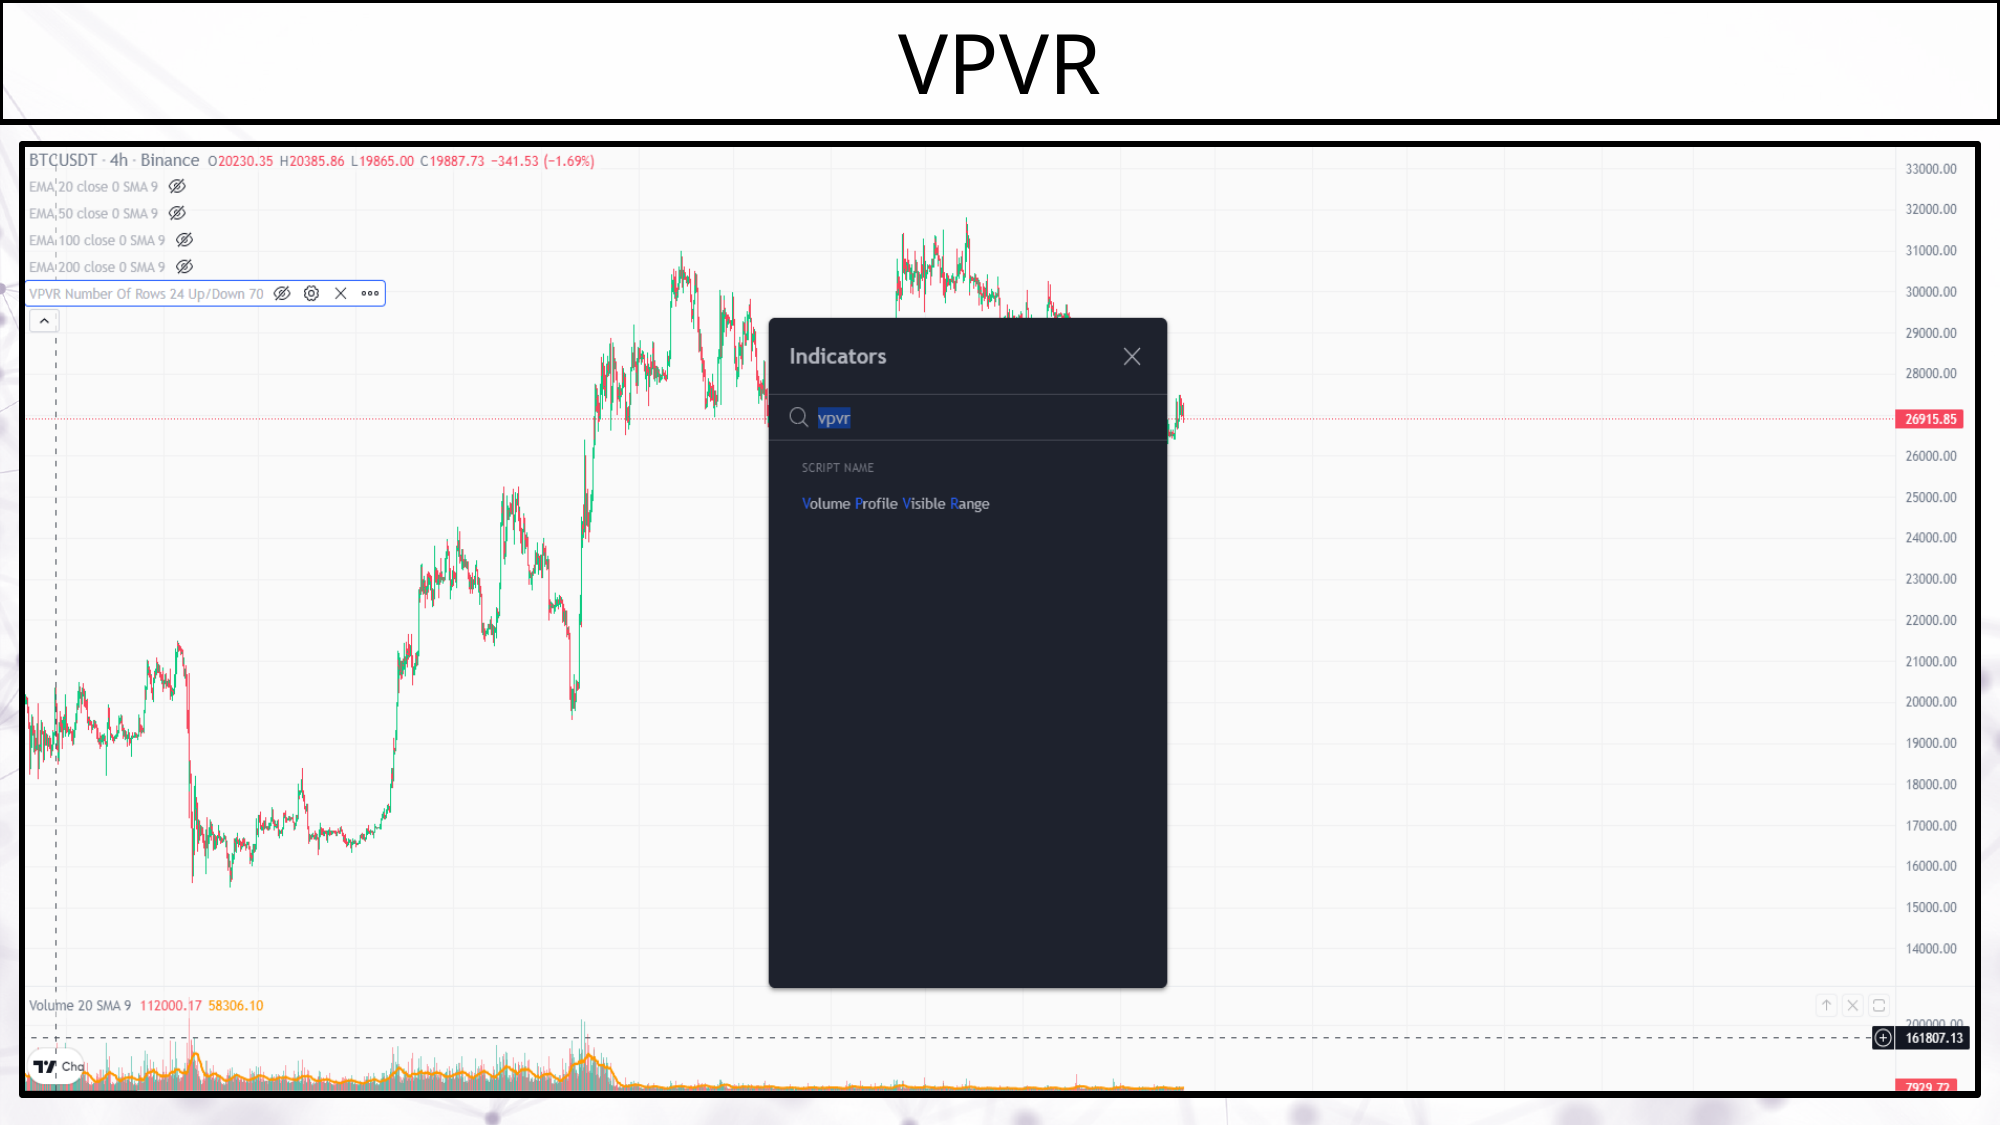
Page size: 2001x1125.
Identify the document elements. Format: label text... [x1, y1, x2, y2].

picture [24, 147, 1976, 1092]
title VPVR [0, 0, 2000, 123]
